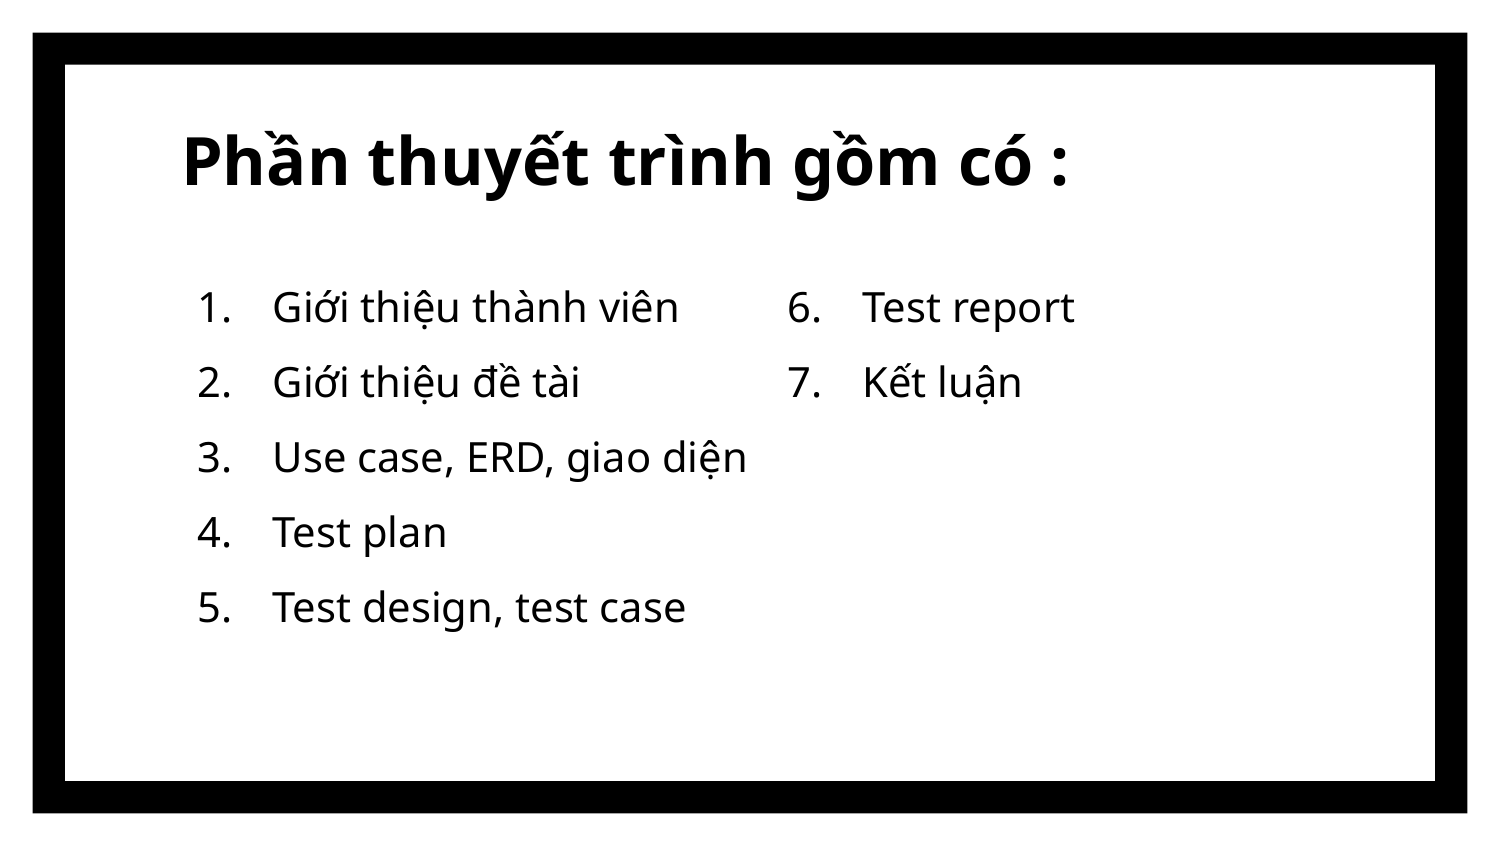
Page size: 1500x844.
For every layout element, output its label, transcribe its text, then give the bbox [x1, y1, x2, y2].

subtitle Giới thiệu thành viên Giới thiệu đề tài Use case, ERD, giao diện Test plan Test design, test case Test report Kết luận [166, 240, 1377, 717]
title Phần thuyết trình gồm có : [166, 100, 1089, 215]
